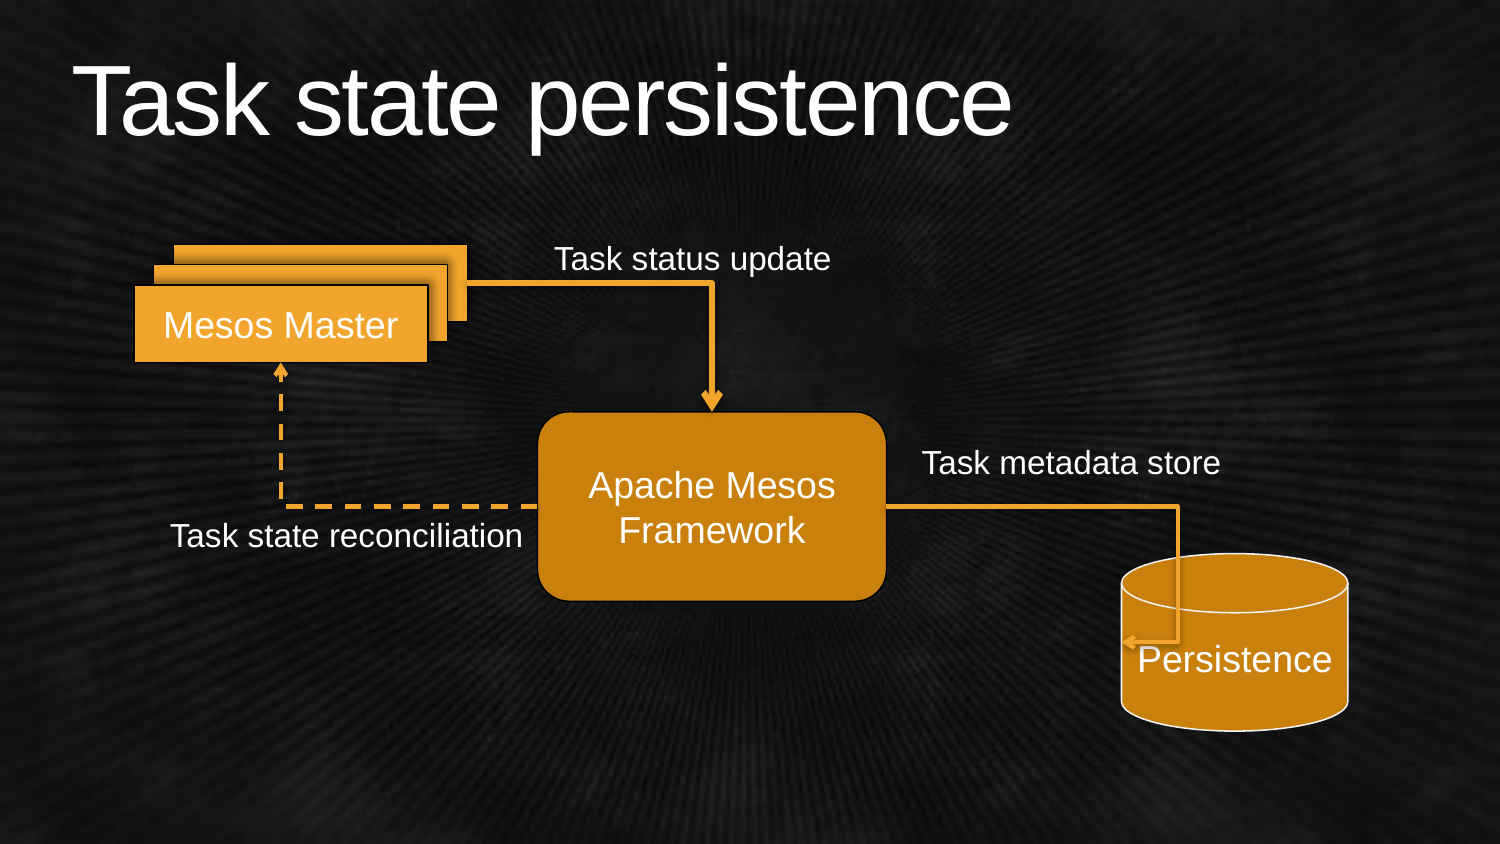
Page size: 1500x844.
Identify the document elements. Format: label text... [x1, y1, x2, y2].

text_box Mesos Master [133, 284, 429, 363]
picture [0, 0, 1500, 844]
text_box Apache Mesos [173, 244, 468, 323]
text_box Task state reconciliation [155, 506, 540, 562]
text_box Apache Mesos [153, 264, 448, 343]
title Task state persistence [56, 28, 1444, 169]
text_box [886, 506, 1235, 554]
text_box Task status update [539, 229, 847, 284]
text_box Task metadata store [906, 433, 1237, 489]
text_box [280, 362, 538, 507]
text_box Persistence [1120, 552, 1349, 732]
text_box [467, 283, 713, 412]
text_box Apache Mesos Framework [536, 410, 888, 603]
